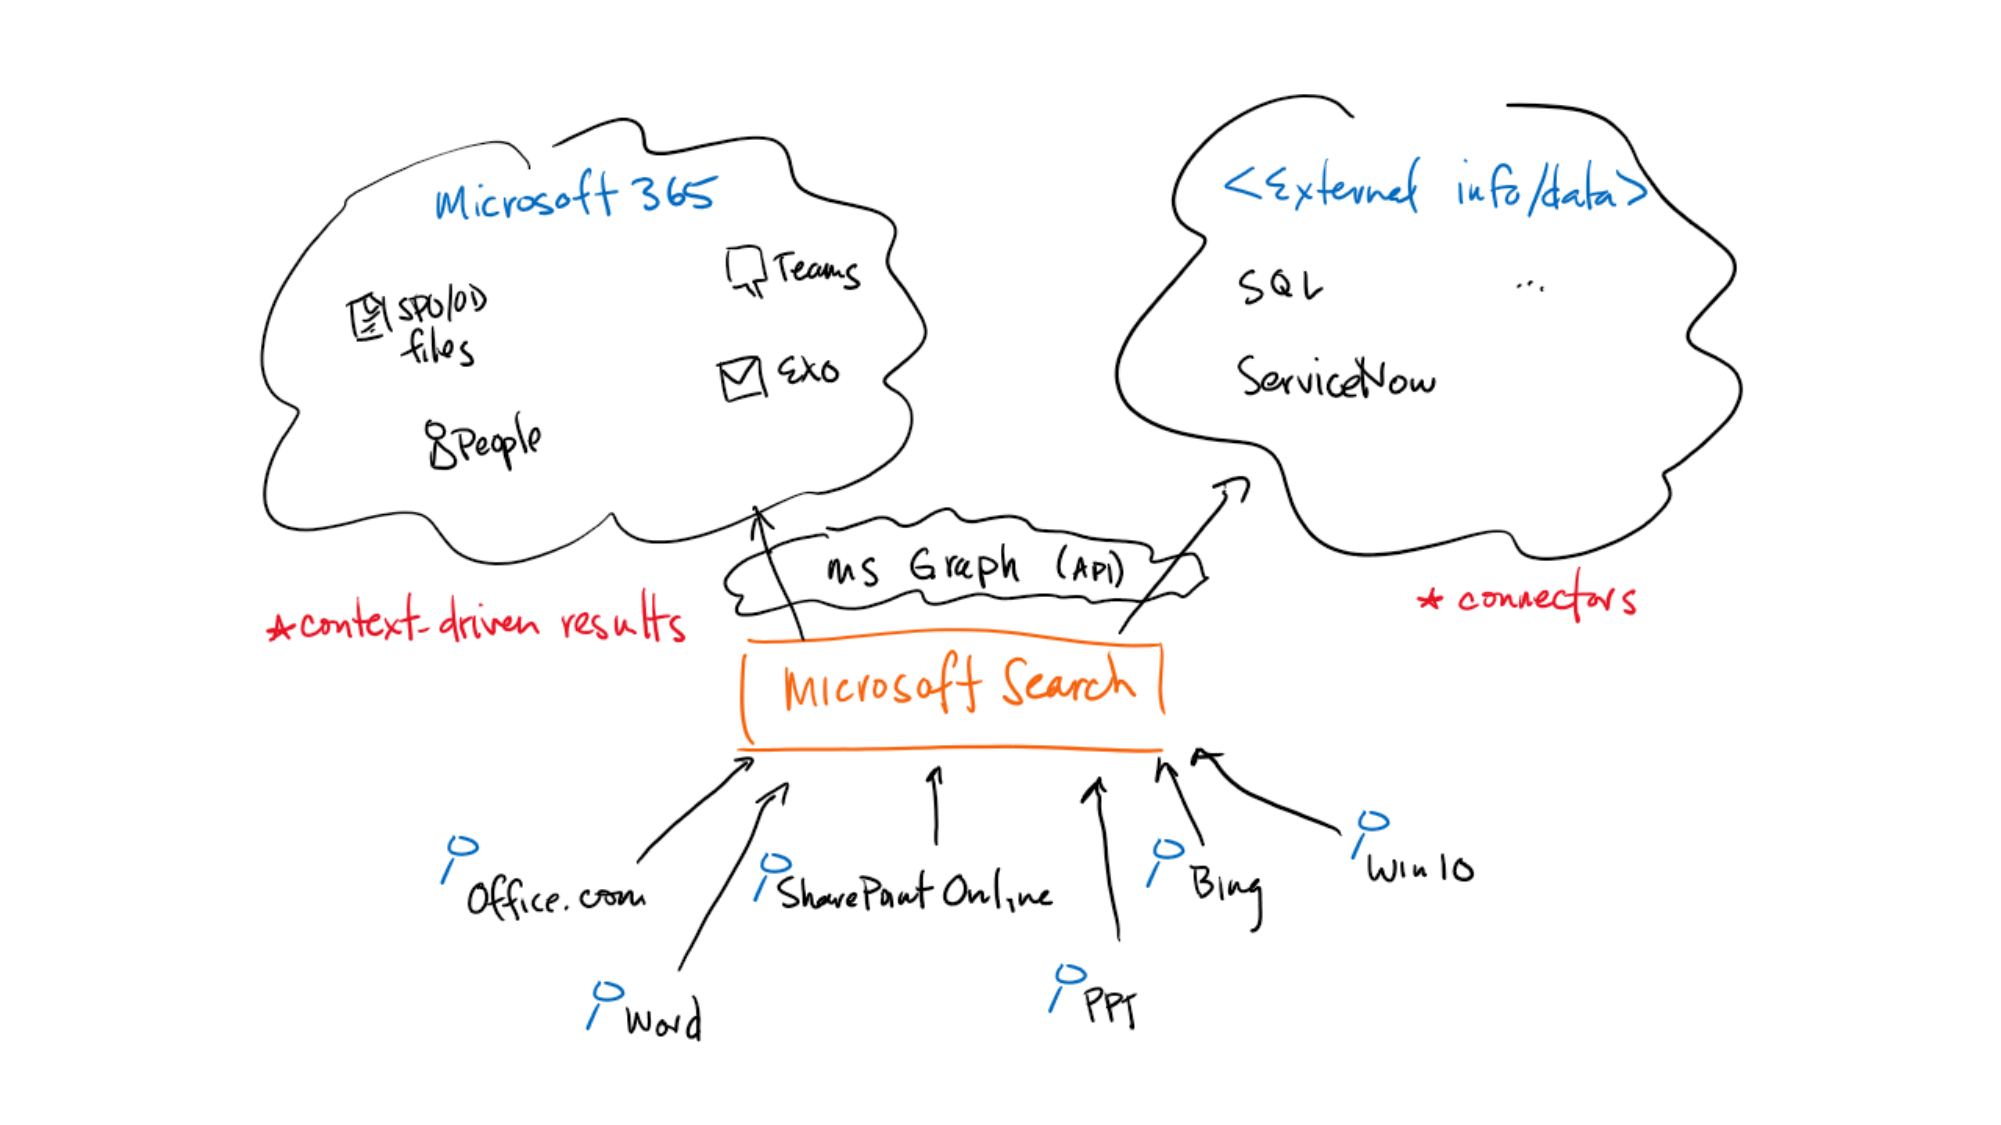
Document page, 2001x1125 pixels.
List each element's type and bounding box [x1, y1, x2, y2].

picture [213, 57, 1787, 1068]
